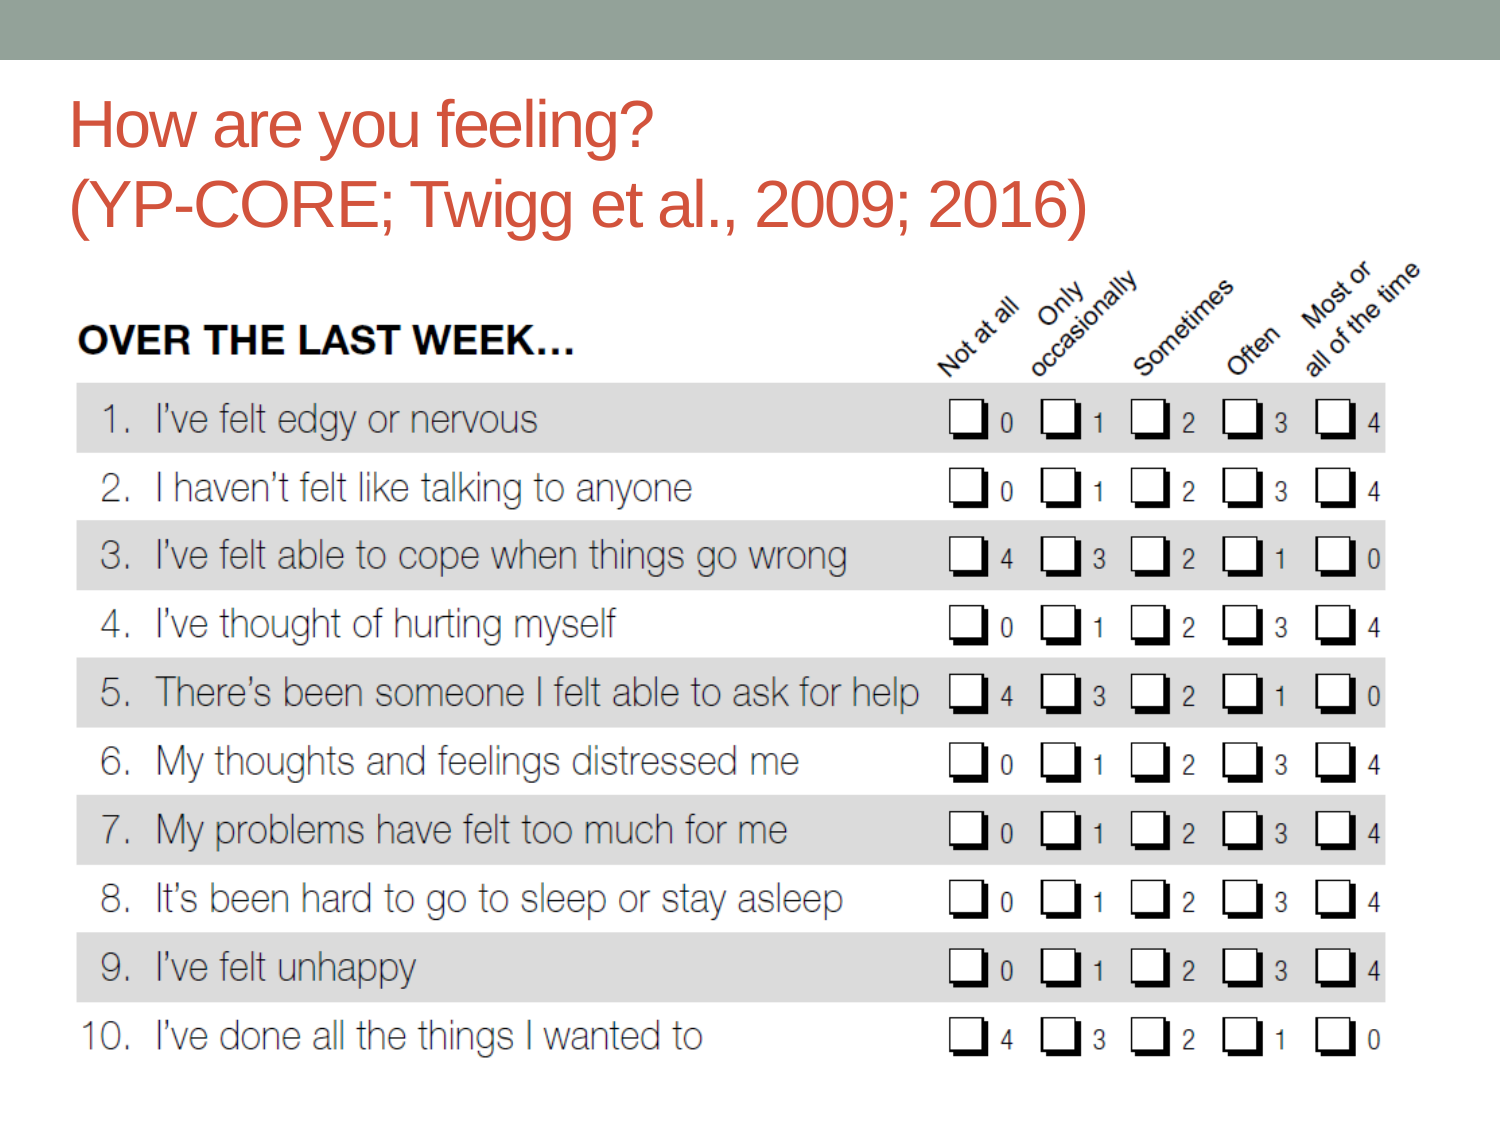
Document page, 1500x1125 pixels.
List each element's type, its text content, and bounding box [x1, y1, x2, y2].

picture [70, 251, 1430, 1059]
title How are you feeling? (YP-CORE; Twigg et al., 2009; 2016) [53, 54, 1447, 268]
